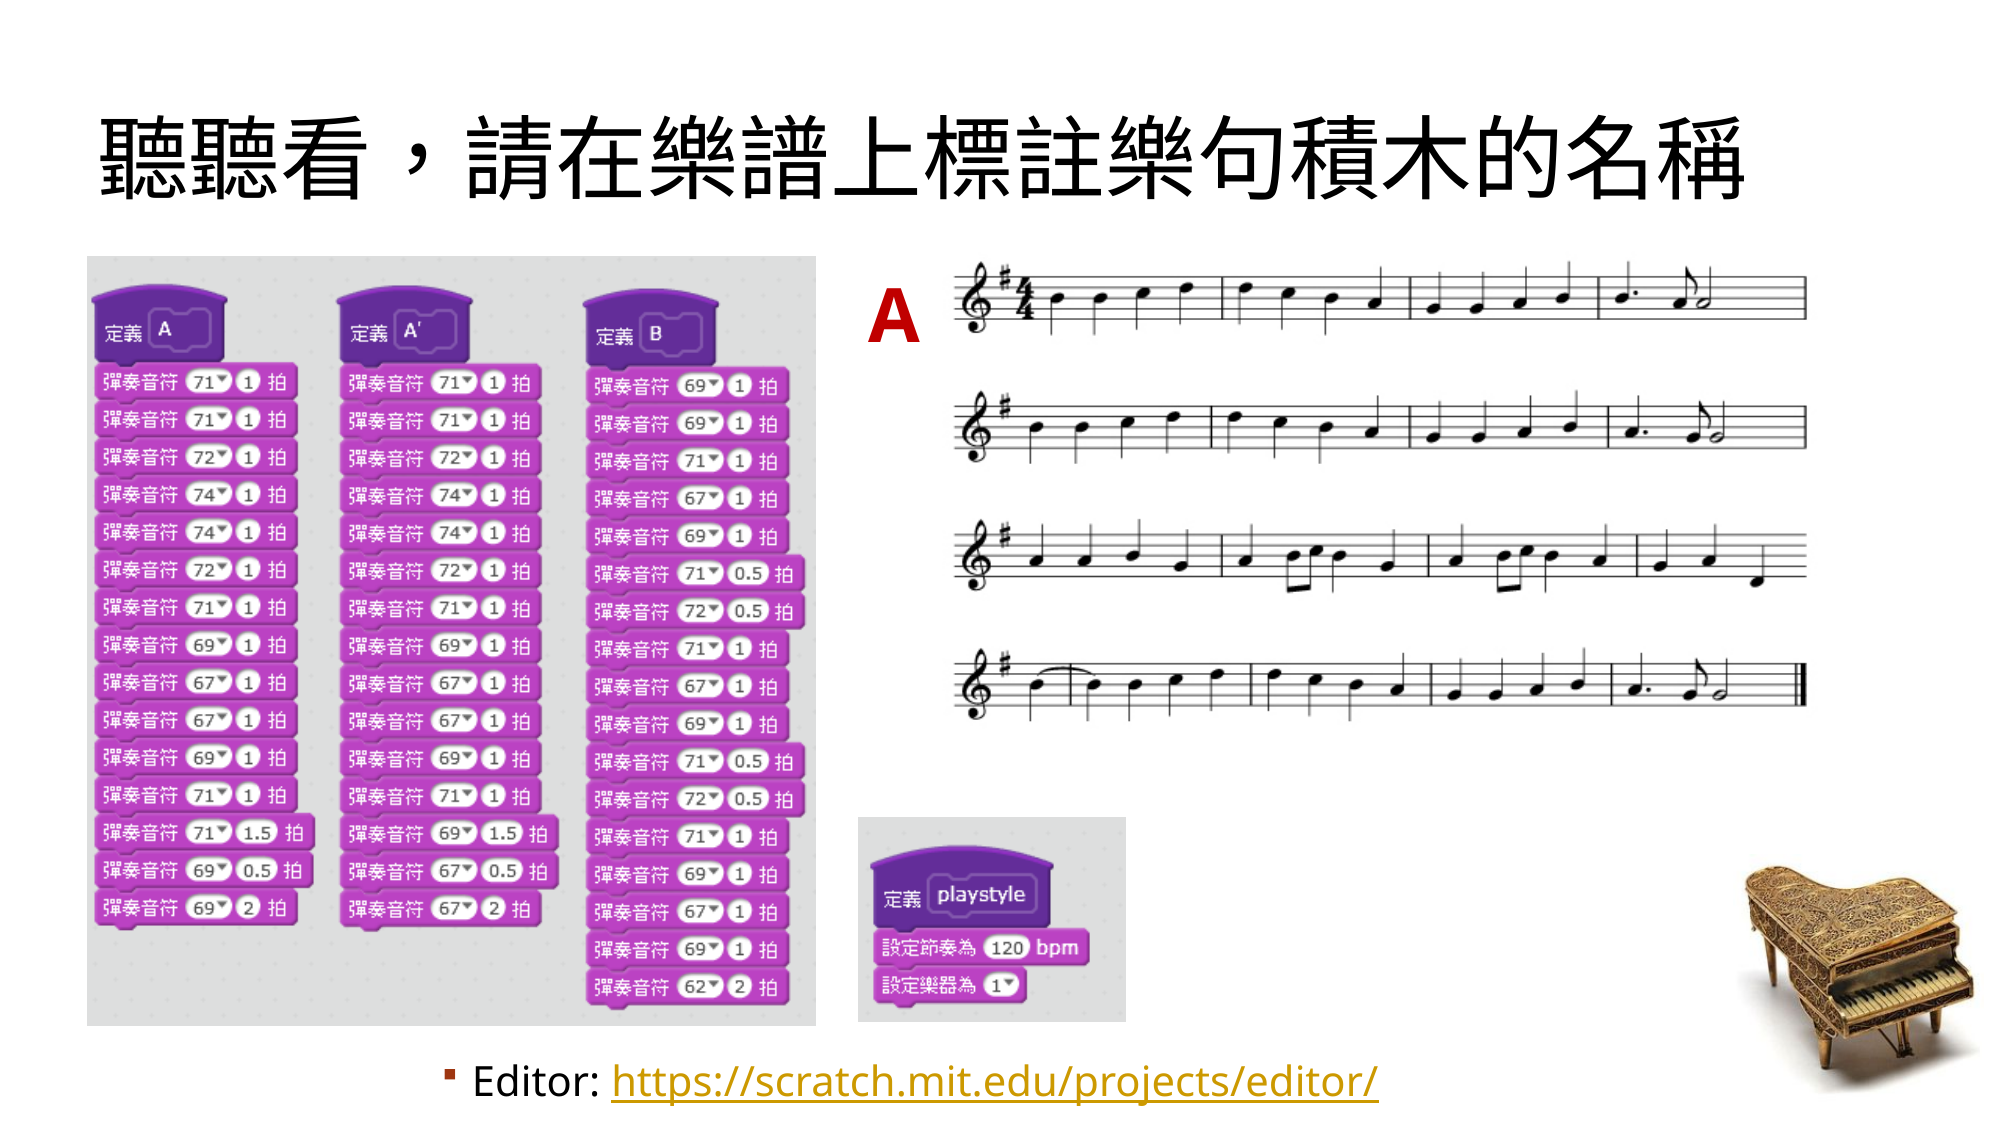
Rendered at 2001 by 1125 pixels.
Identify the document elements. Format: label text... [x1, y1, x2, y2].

picture [1733, 854, 1984, 1106]
picture [87, 256, 816, 1026]
list Editor: https://scratch.mit.edu/projects/editor/ [426, 1048, 2000, 1125]
picture [858, 817, 1126, 1022]
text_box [859, 242, 1824, 735]
title 聽聽看，請在樂譜上標註樂句積木的名稱 [82, 30, 1828, 295]
